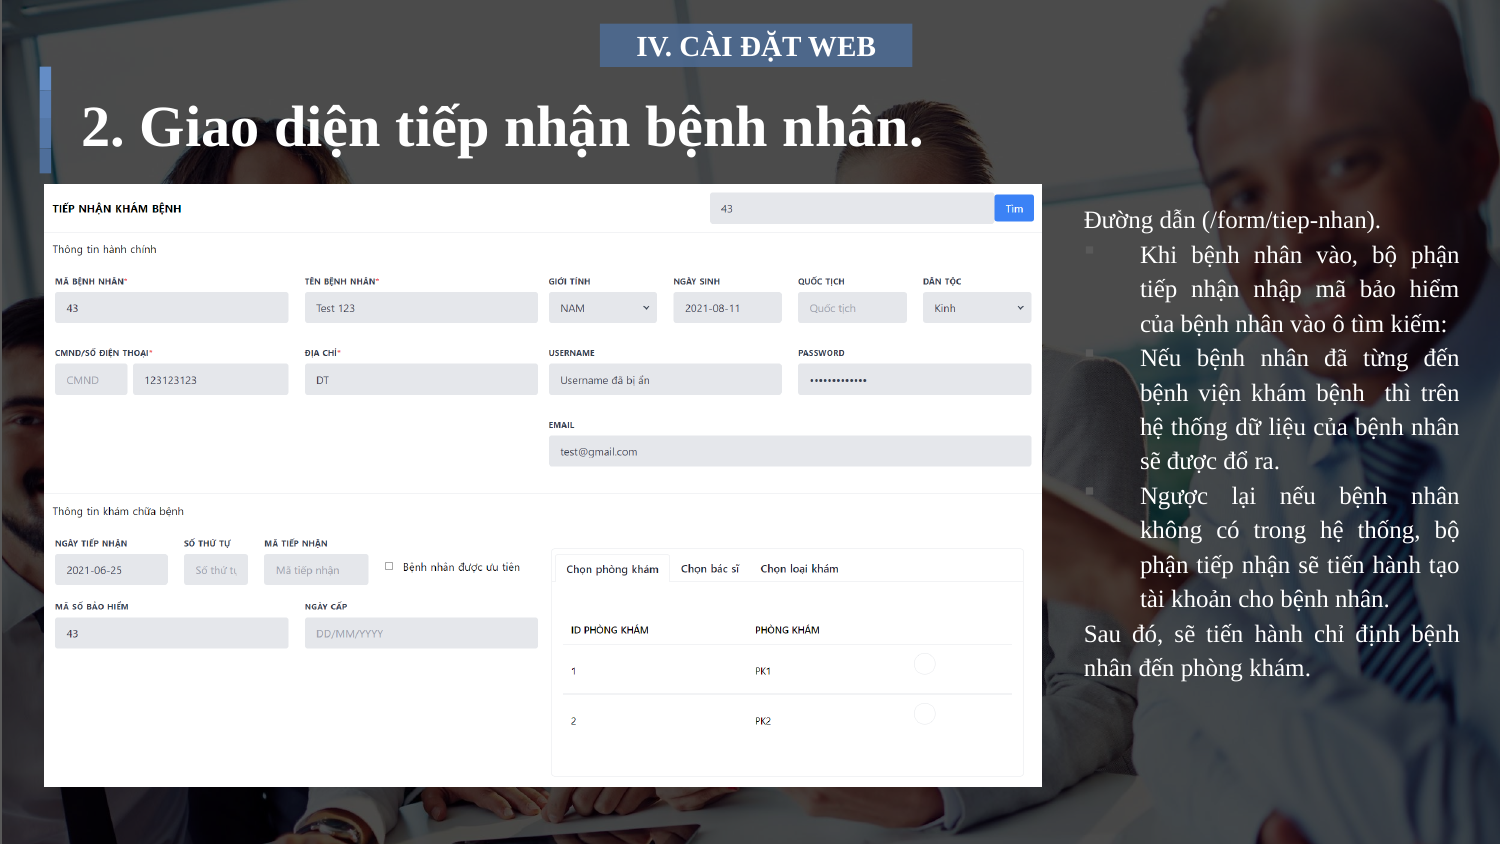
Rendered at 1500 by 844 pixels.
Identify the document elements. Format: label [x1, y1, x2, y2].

text_box [599, 12, 913, 72]
text_box [0, 114, 100, 126]
picture [0, 0, 1500, 844]
